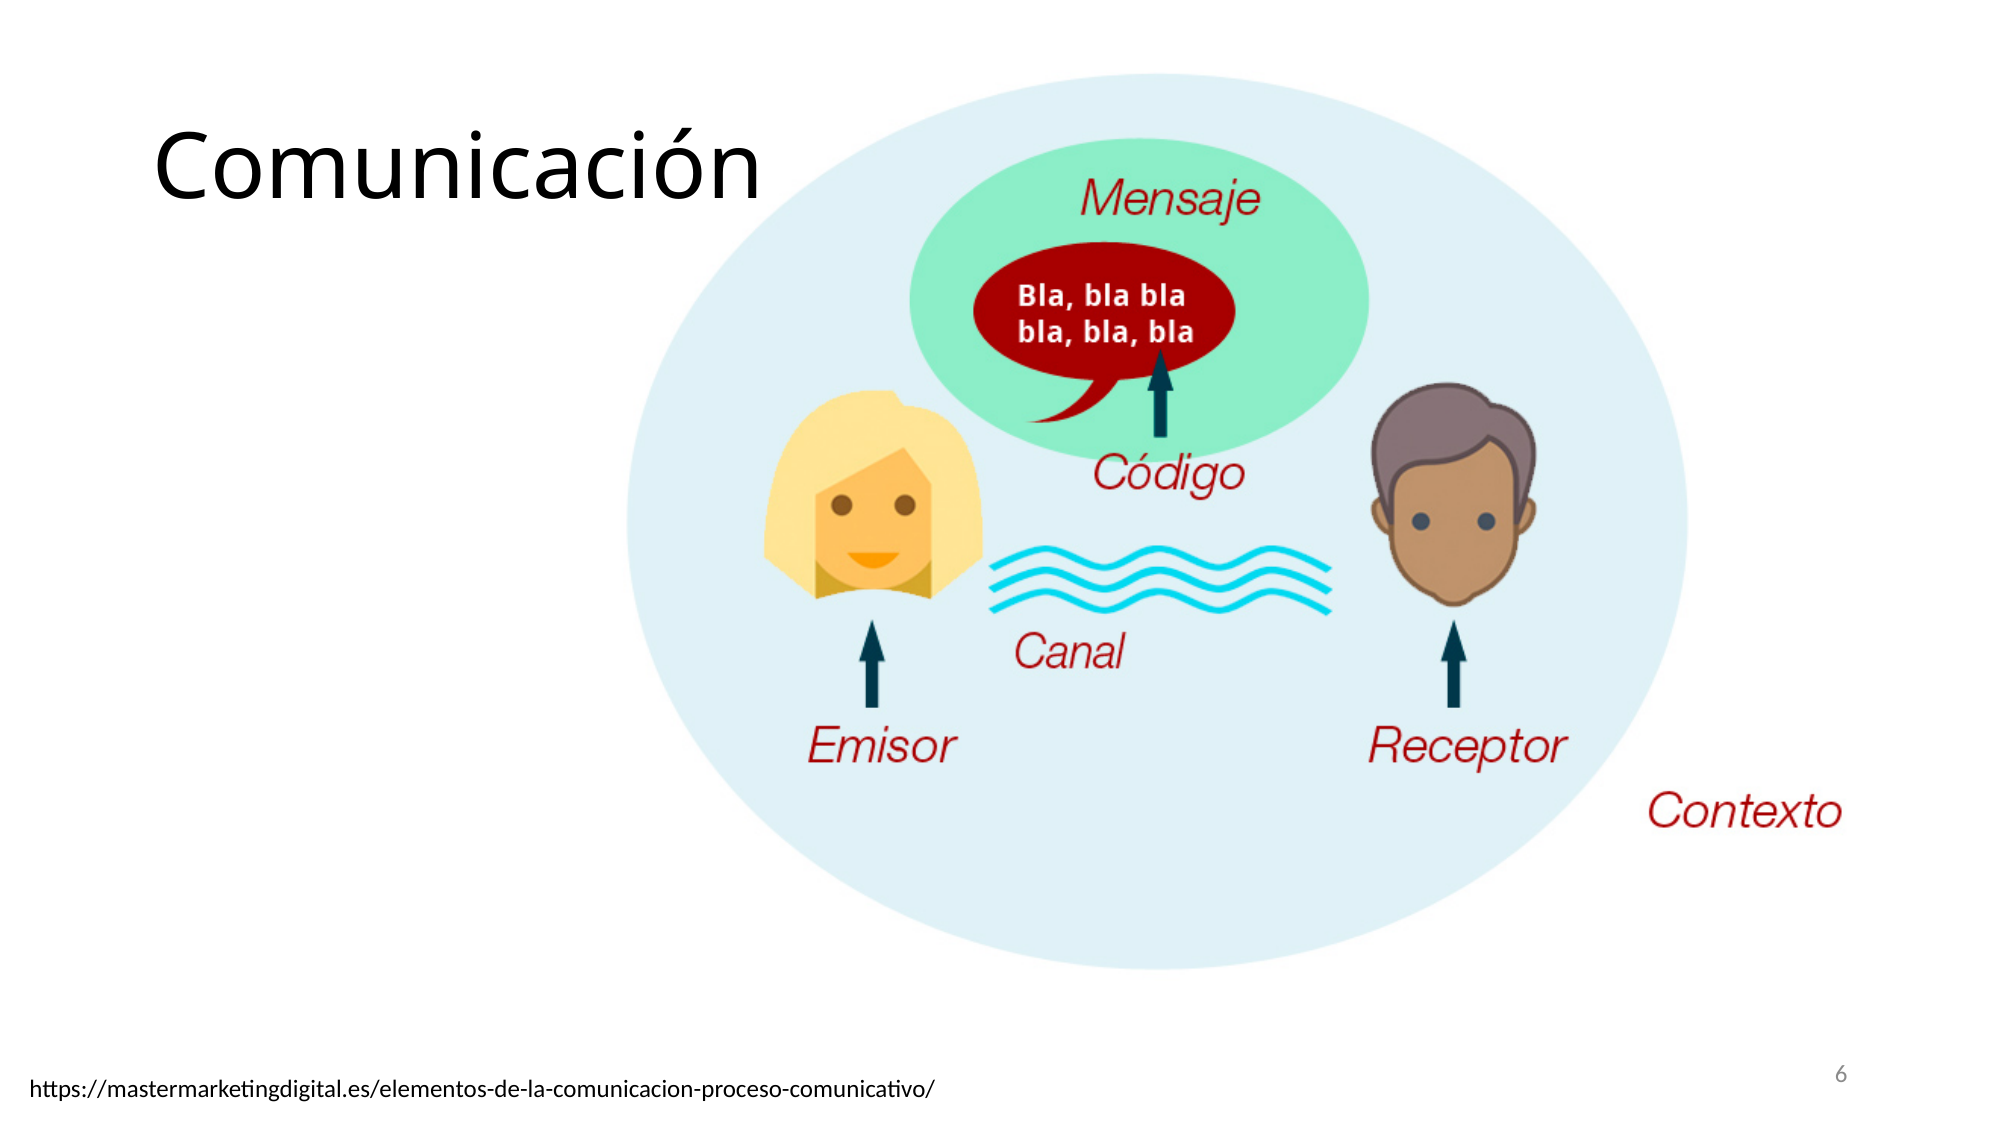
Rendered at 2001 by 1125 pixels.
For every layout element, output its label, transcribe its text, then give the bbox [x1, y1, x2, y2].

title Comunicación [137, 59, 610, 278]
text_box https://mastermarketingdigital.es/elementos-de-la-comunicacion-proceso-comunicativo/ [14, 1065, 952, 1110]
slide_number 6 [1412, 1042, 1863, 1103]
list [610, 59, 1863, 987]
